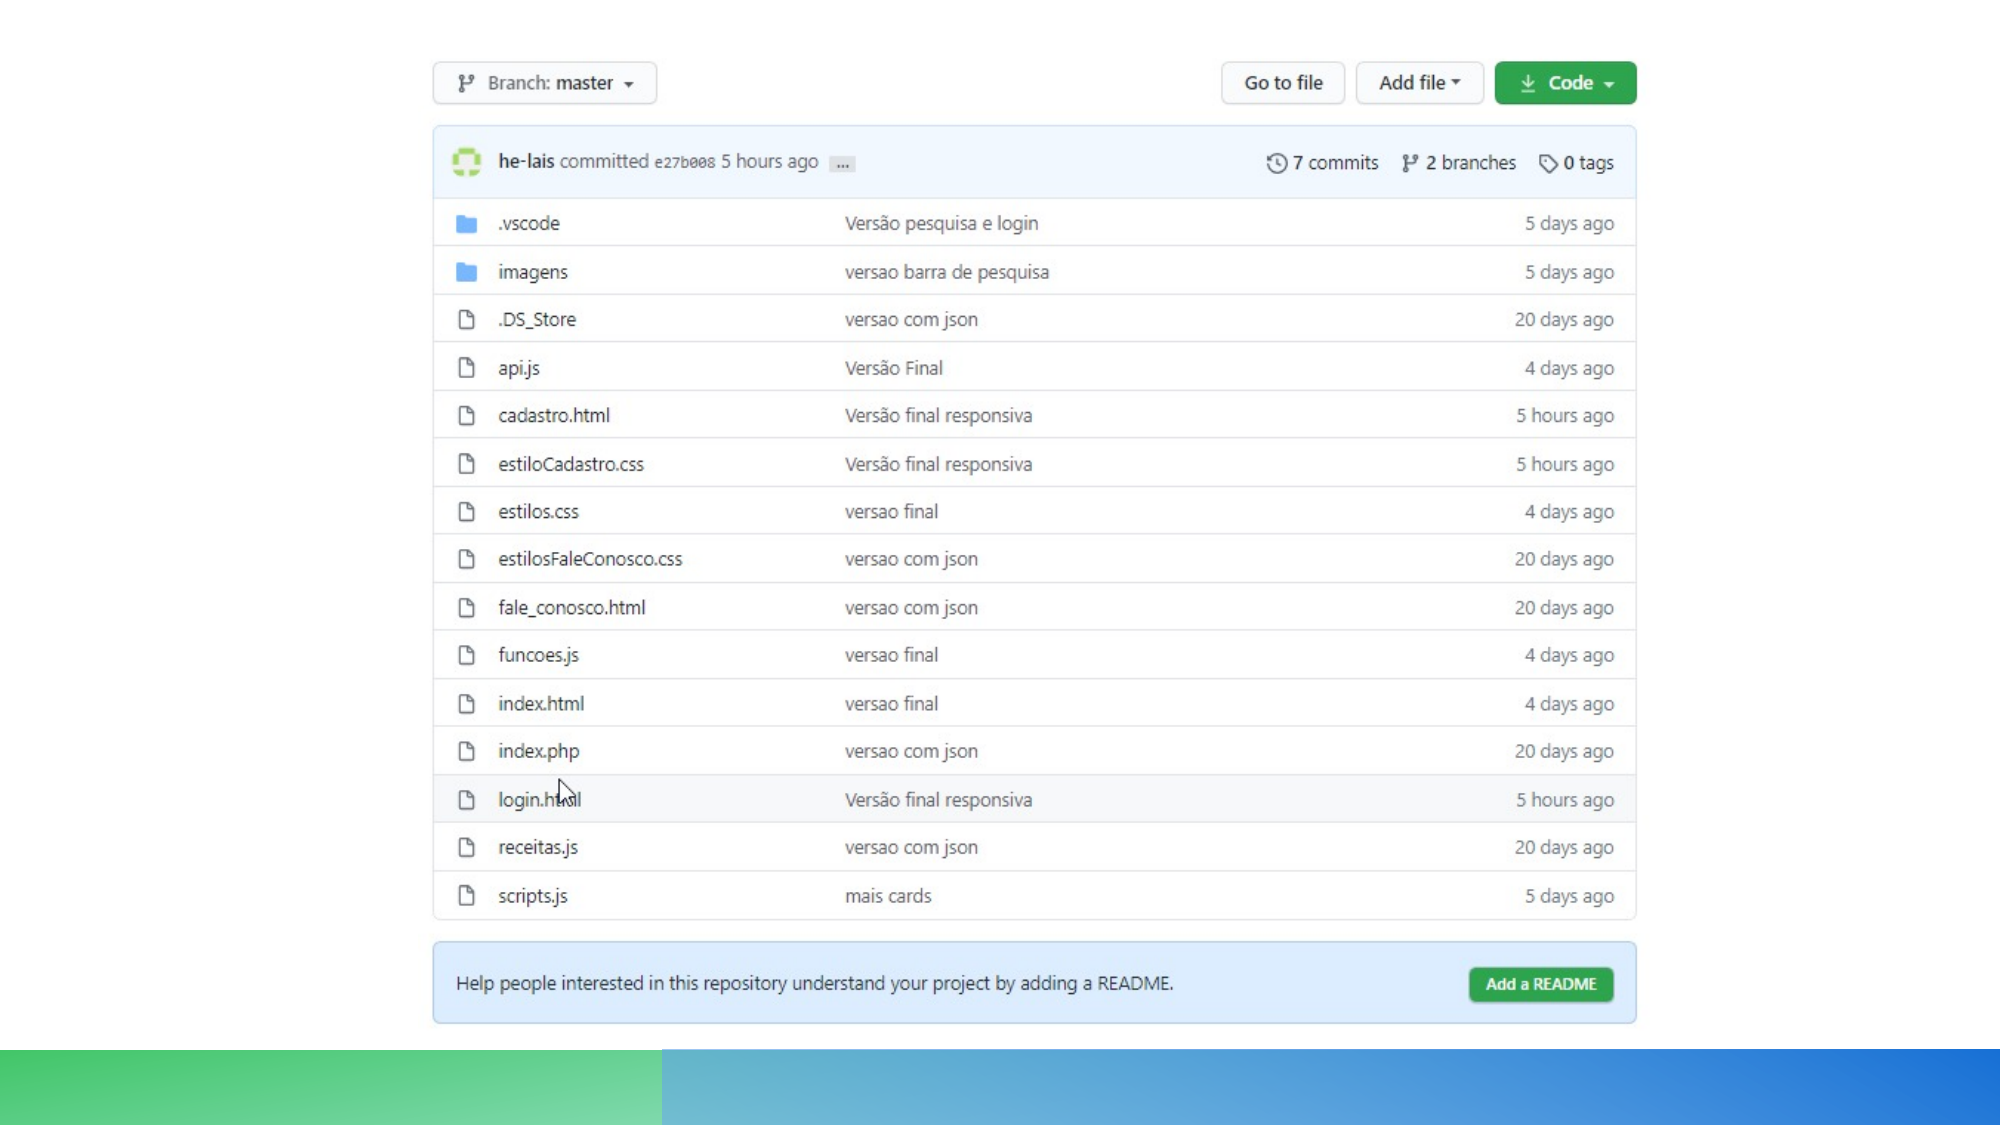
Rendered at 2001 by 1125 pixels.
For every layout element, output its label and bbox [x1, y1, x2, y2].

picture [418, 34, 1652, 1034]
